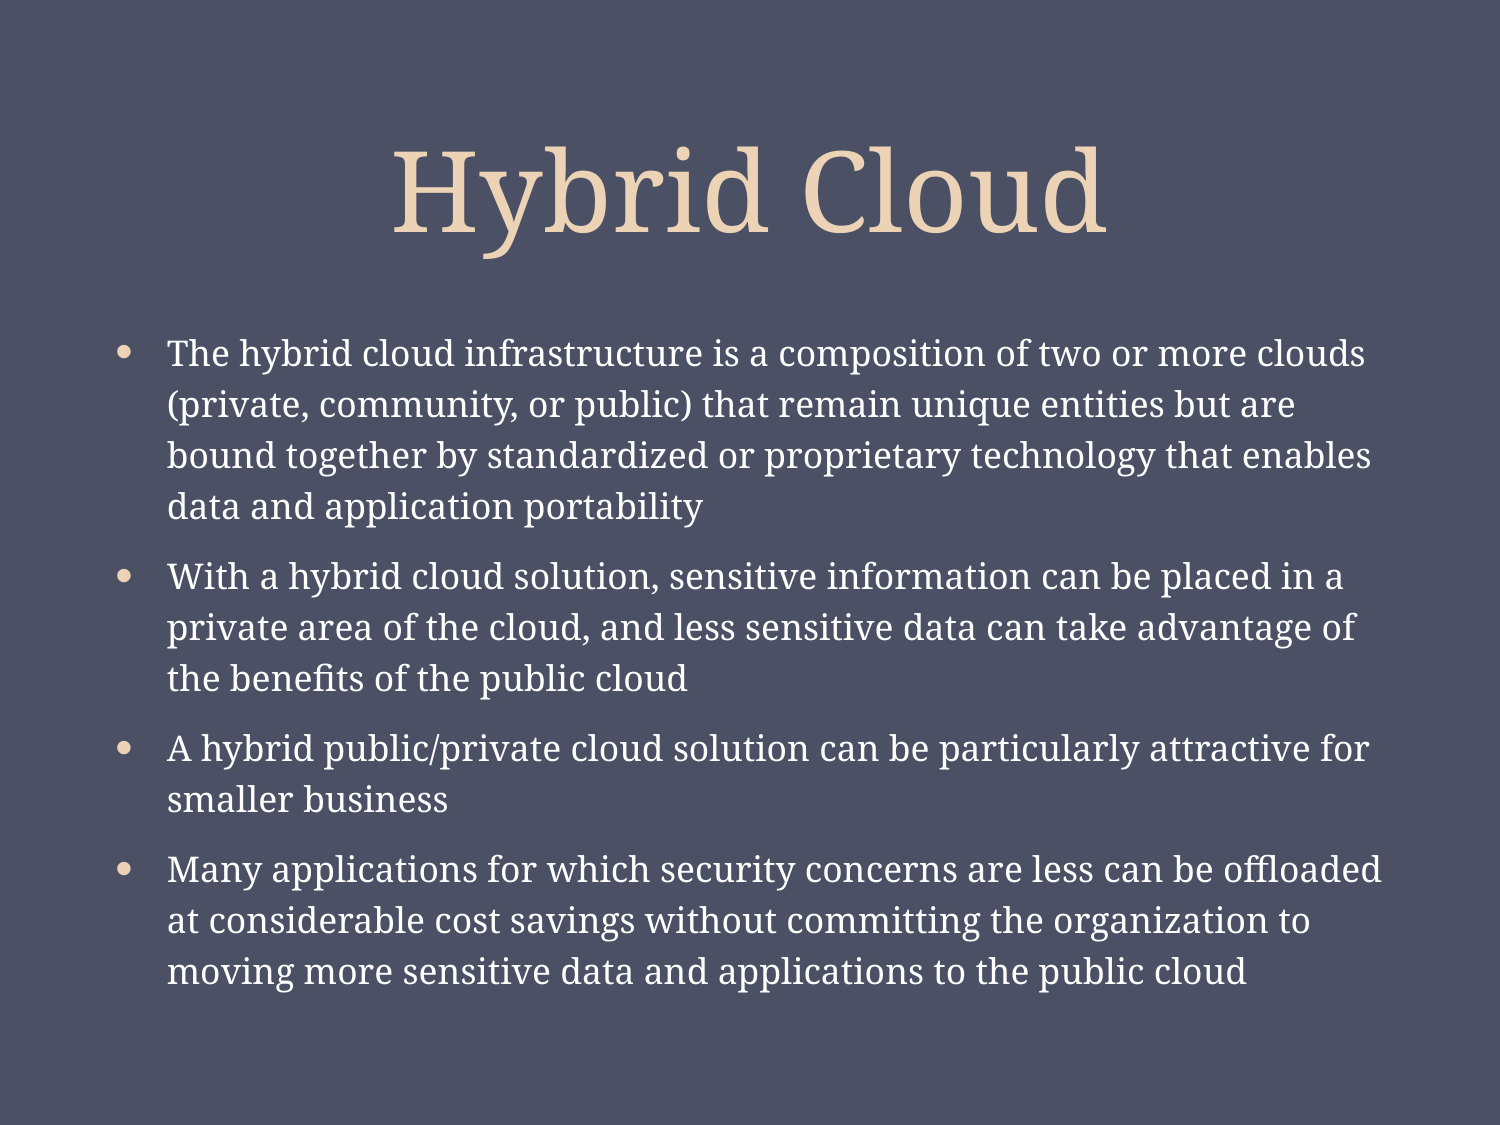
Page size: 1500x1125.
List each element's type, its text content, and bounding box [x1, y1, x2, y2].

list The hybrid cloud infrastructure is a composition of two or more clouds (private, community, or public) that remain unique entities but are bound together by standardized or proprietary technology that enables data and application portability With a hybrid cloud solution, sensitive information can be placed in a private area of the cloud, and less sensitive data can take advantage of the benefits of the public cloud A hybrid public/private cloud solution can be particularly attractive for smaller business Many applications for which security concerns are less can be offloaded at considerable cost savings without committing the organization to moving more sensitive data and applications to the public cloud [100, 314, 1425, 1047]
title Hybrid Cloud [75, 0, 1425, 263]
